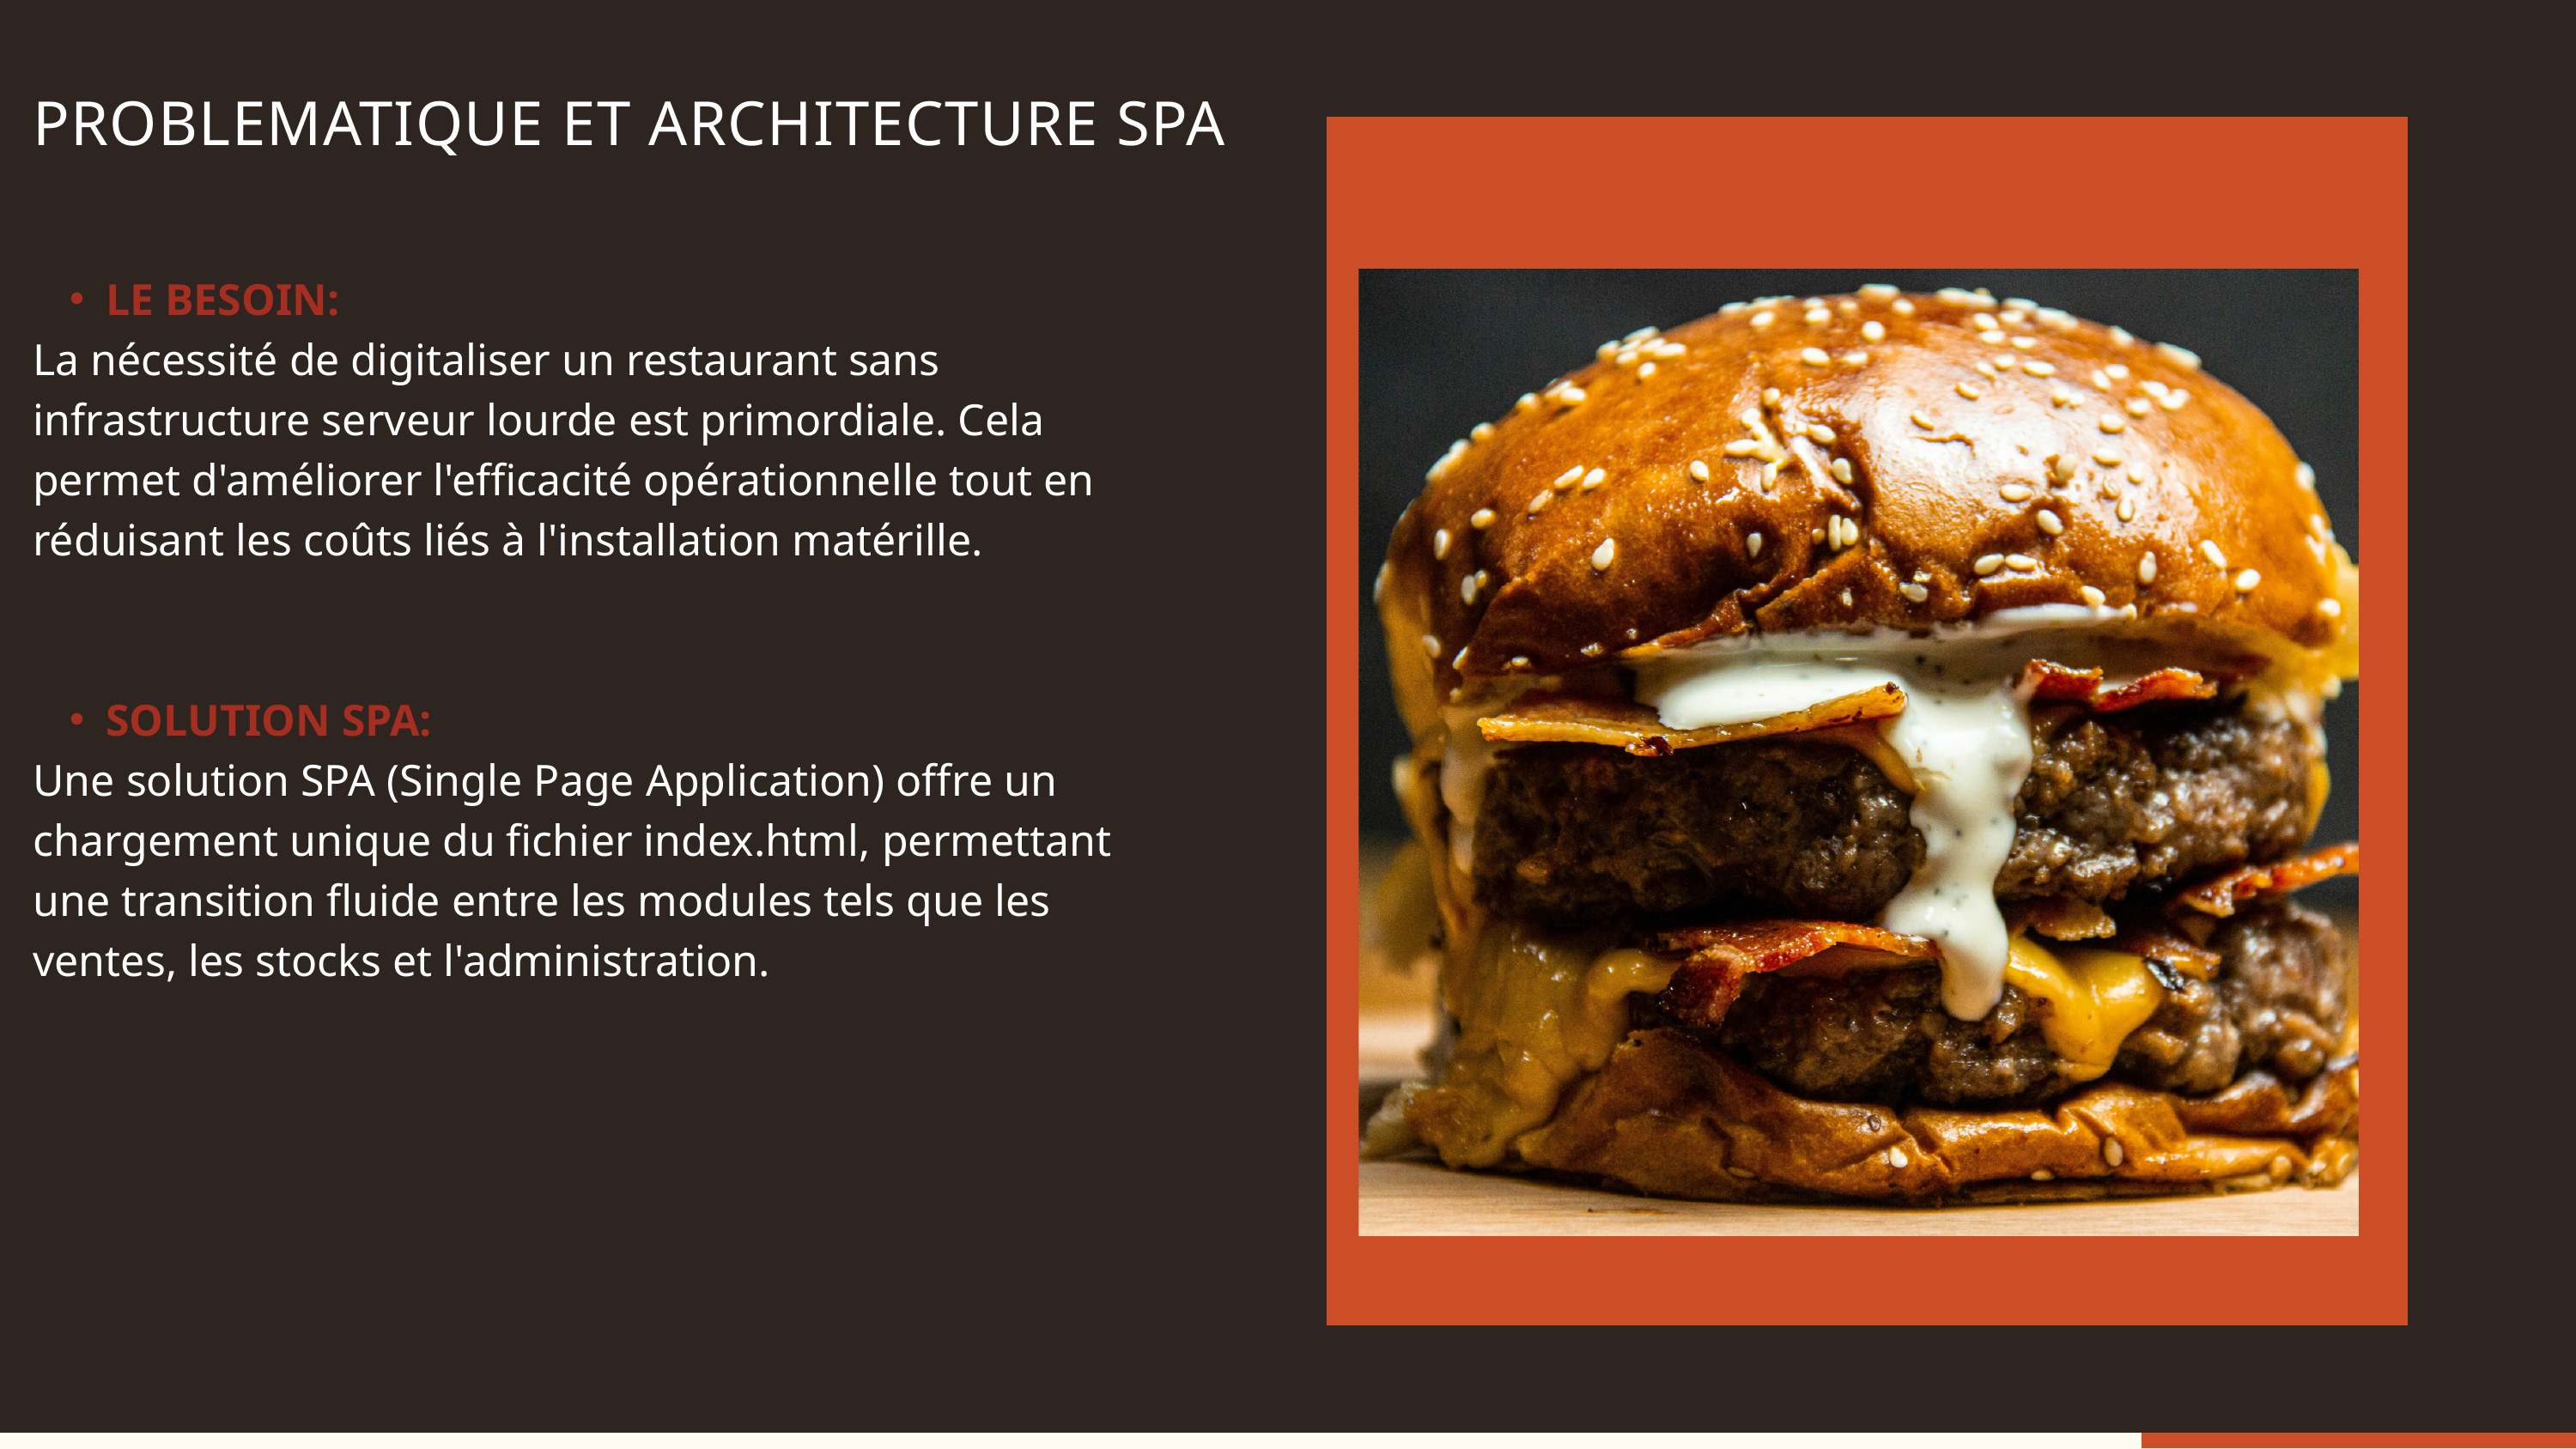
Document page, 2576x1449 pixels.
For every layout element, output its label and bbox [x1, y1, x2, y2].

text_box [0, 0, 2576, 1434]
text_box [1327, 116, 2409, 1325]
text_box [2141, 1443, 2576, 1449]
